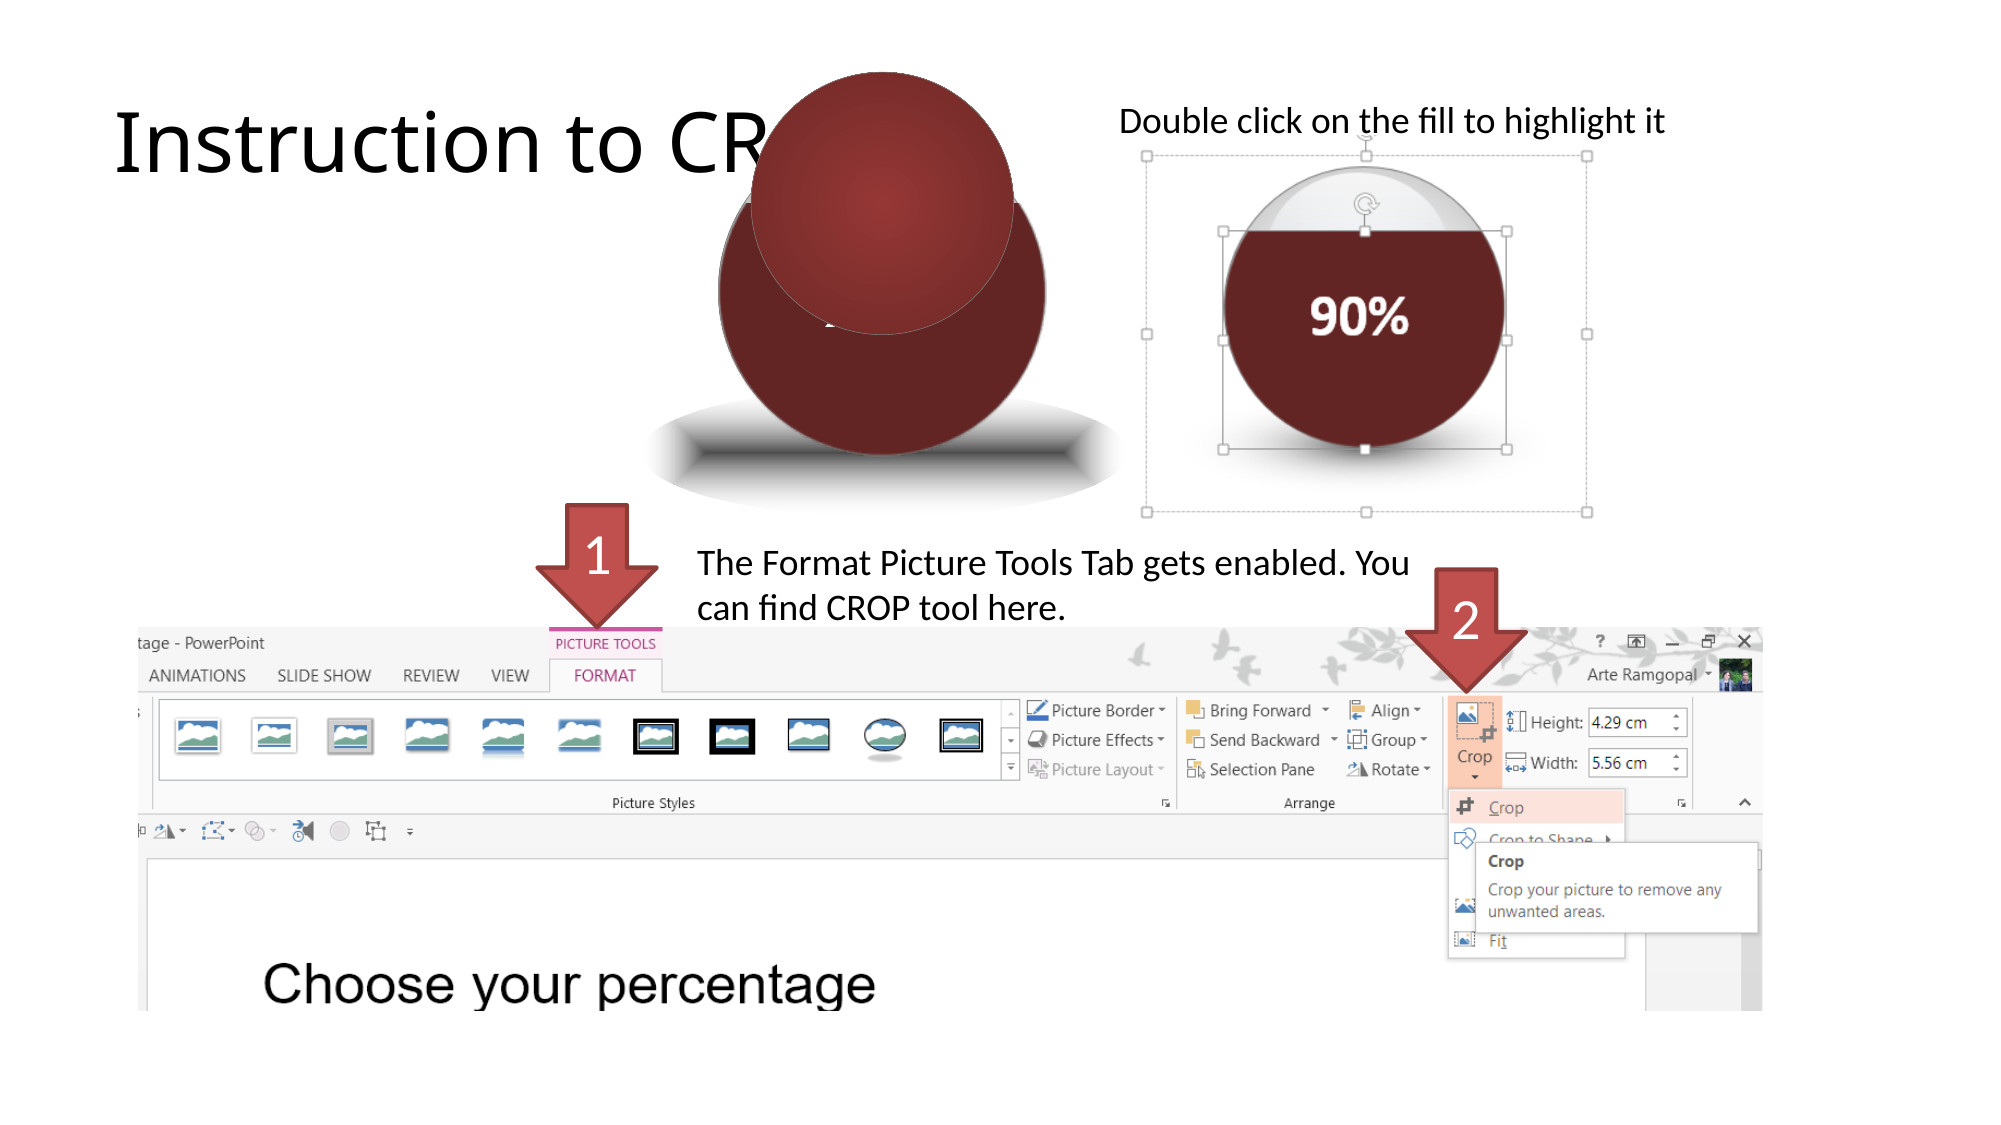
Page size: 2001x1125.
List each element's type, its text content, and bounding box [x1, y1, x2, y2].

text_box The Format Picture Tools Tab gets enabled. You can find CROP tool here. [682, 530, 1438, 624]
text_box 1 [535, 503, 659, 624]
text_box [639, 71, 1128, 517]
picture [138, 626, 1763, 1011]
text_box 2 [1434, 567, 1499, 624]
title Instruction to CROP [99, 45, 1900, 233]
picture [1122, 135, 1611, 535]
text_box Double click on the fill to highlight it [1134, 88, 1682, 149]
